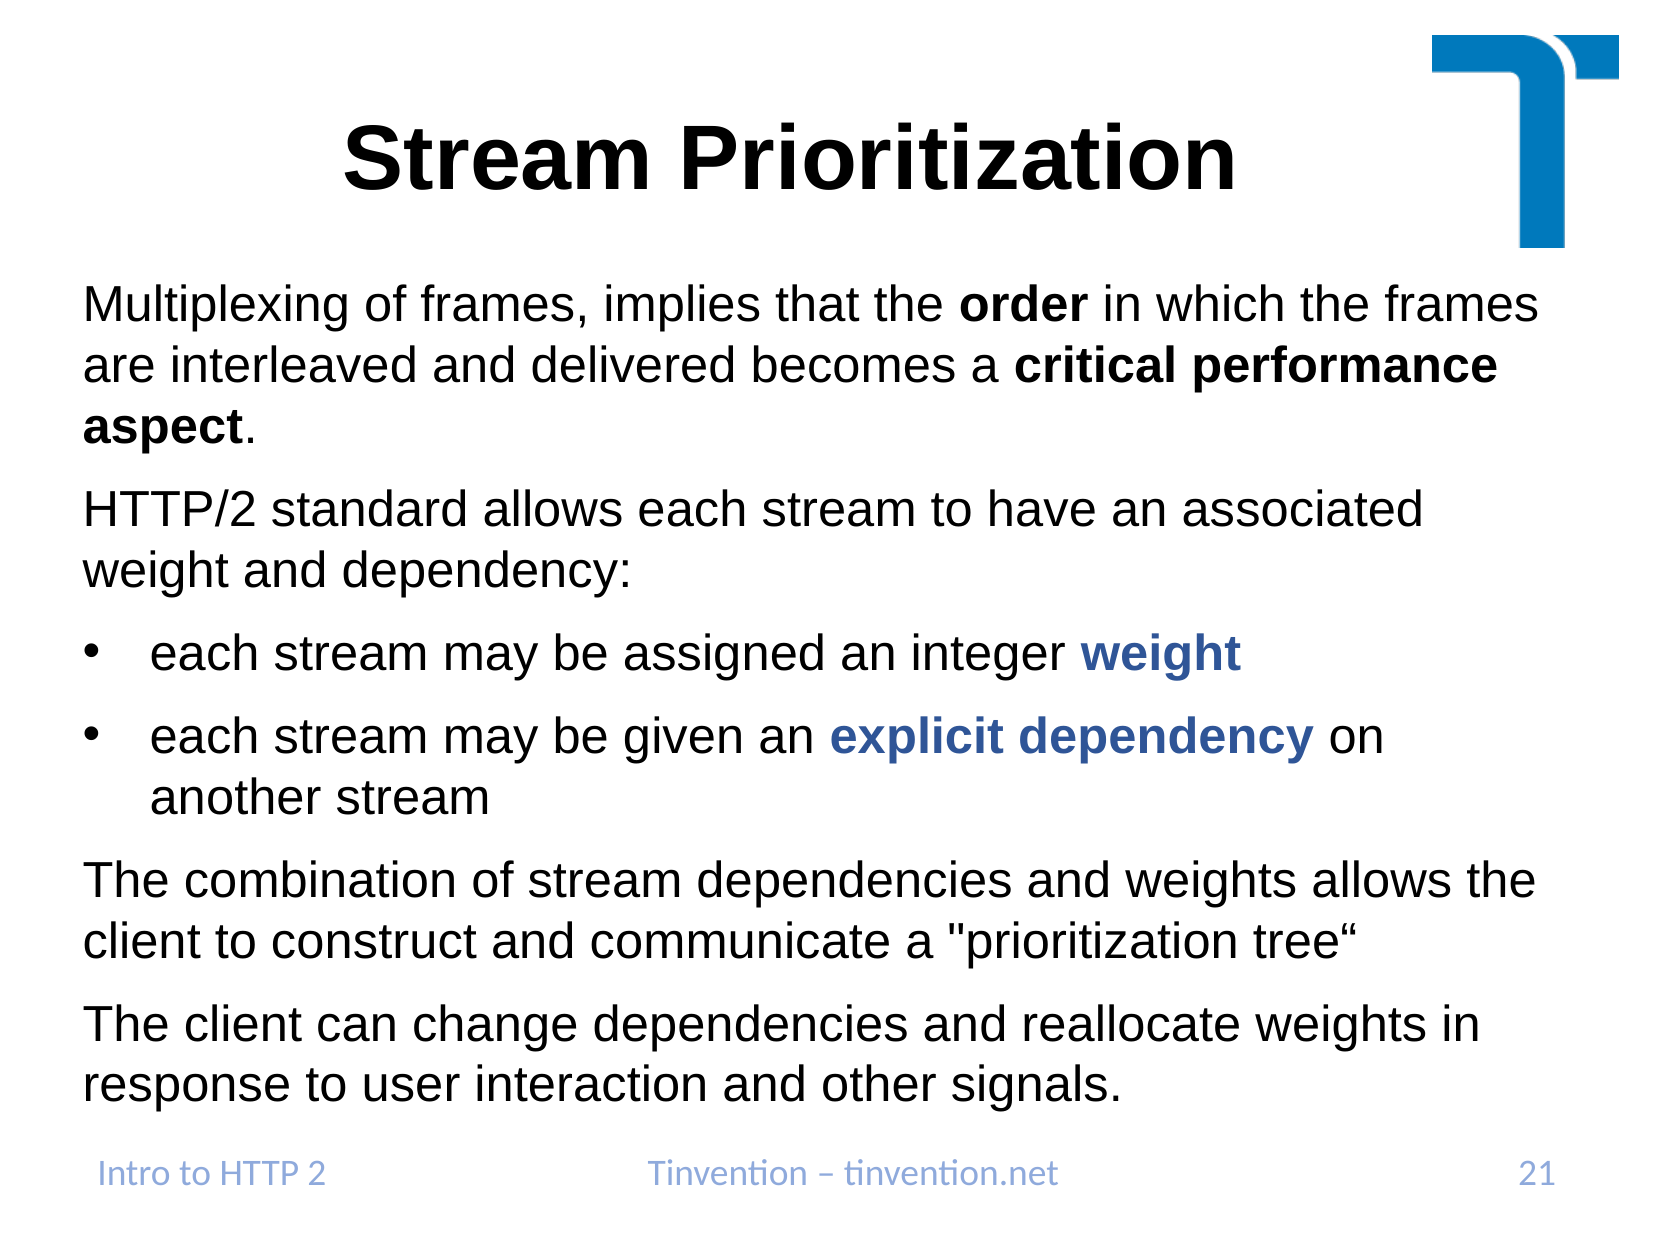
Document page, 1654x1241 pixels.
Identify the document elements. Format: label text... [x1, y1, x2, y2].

title Stream Prioritization [82, 49, 1500, 257]
list Multiplexing of frames, implies that the order in which the frames are interleaved and delivered becomes a critical performance aspect. HTTP/2 standard allows each stream to have an associated weight and dependency: each stream may be assigned an integer weight each stream may be given an explicit dependency on another stream The combination of stream dependencies and weights allows the client to construct and communicate a "prioritization tree“ The client can change dependencies and reallocate weights in response to user interaction and other signals. [82, 271, 1571, 1121]
picture [1432, 35, 1619, 248]
